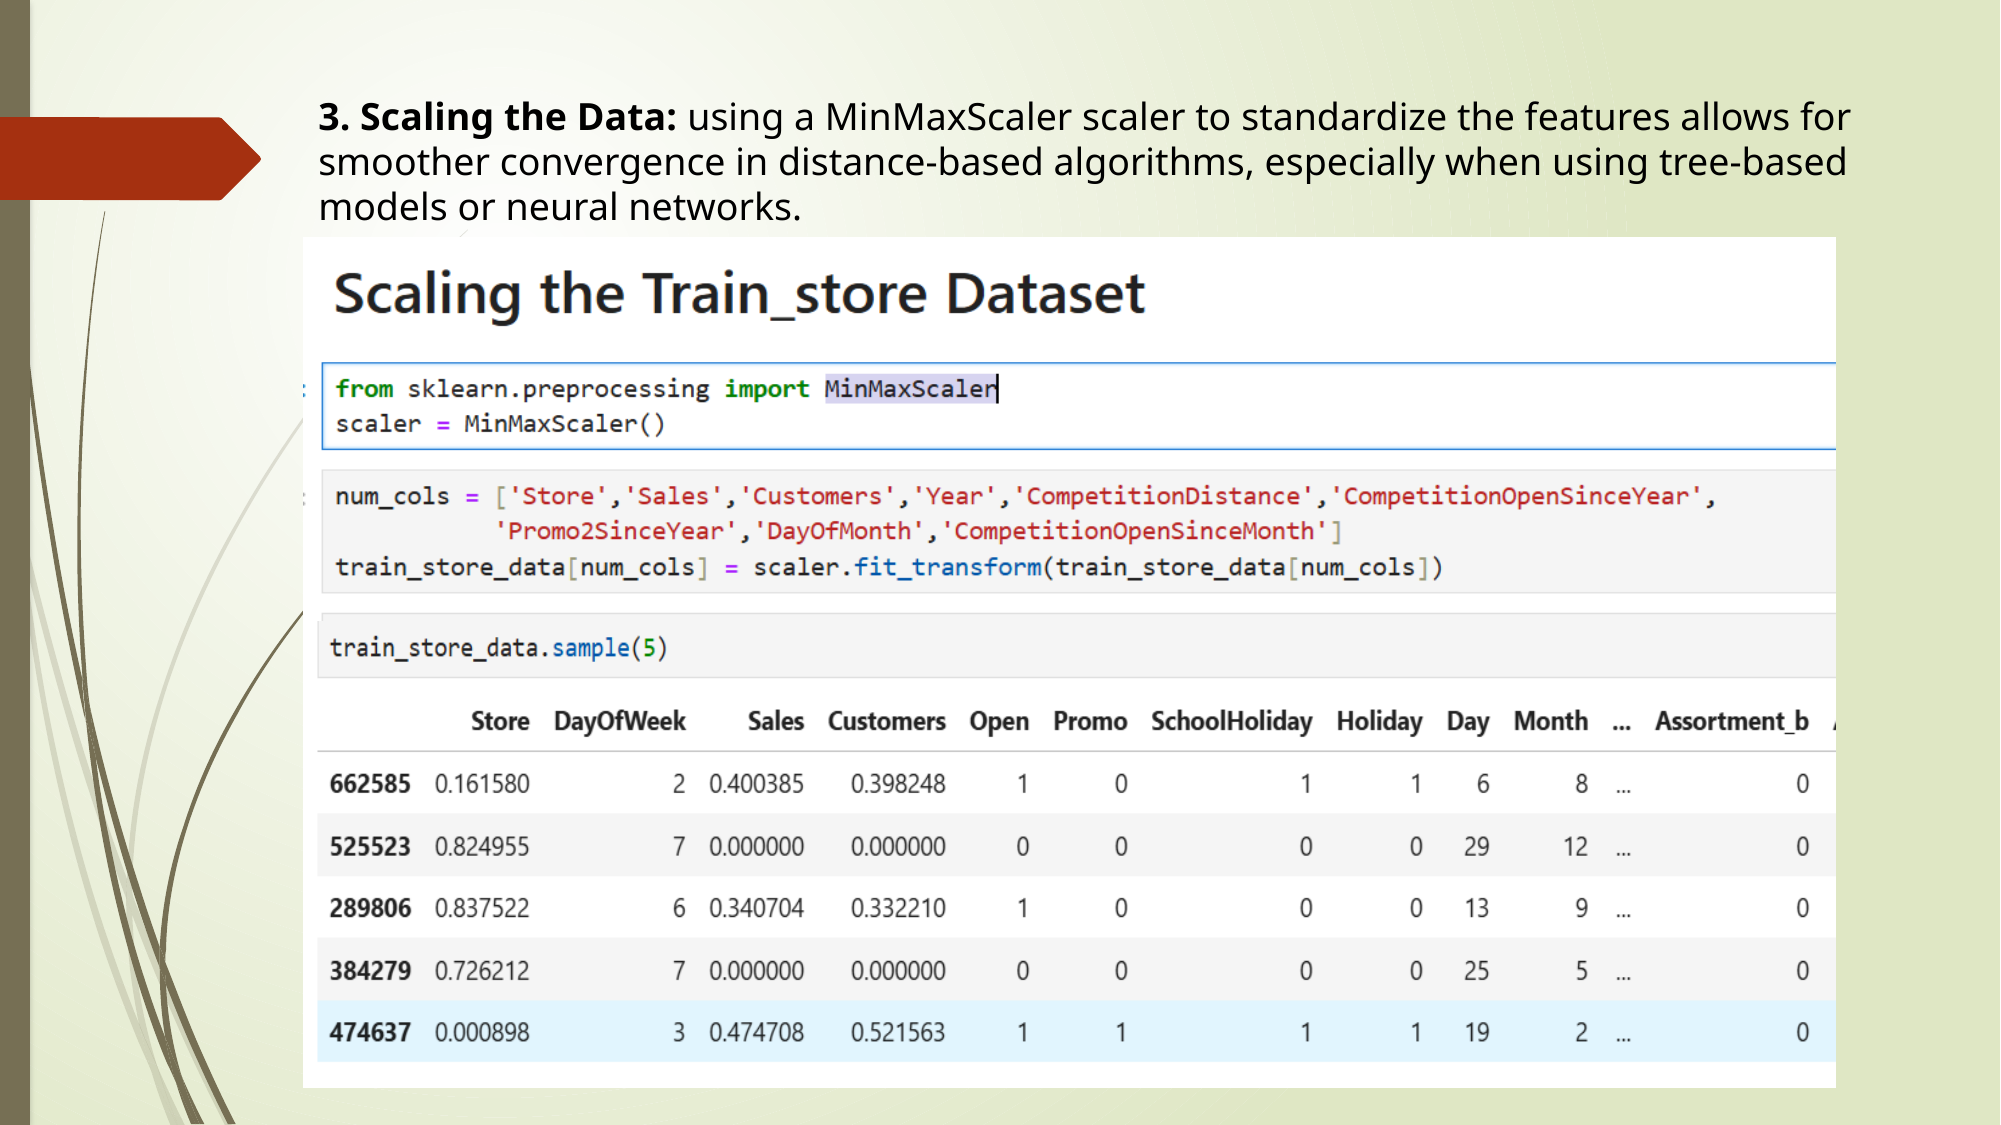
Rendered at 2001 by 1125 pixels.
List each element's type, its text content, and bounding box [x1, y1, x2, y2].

picture [303, 236, 1836, 1088]
text_box 3. Scaling the Data: using a MinMaxScaler scaler to standardize the features allows for smoother convergence in distance-based algorithms, especially when using tree-based models or neural networks. [303, 85, 1895, 236]
